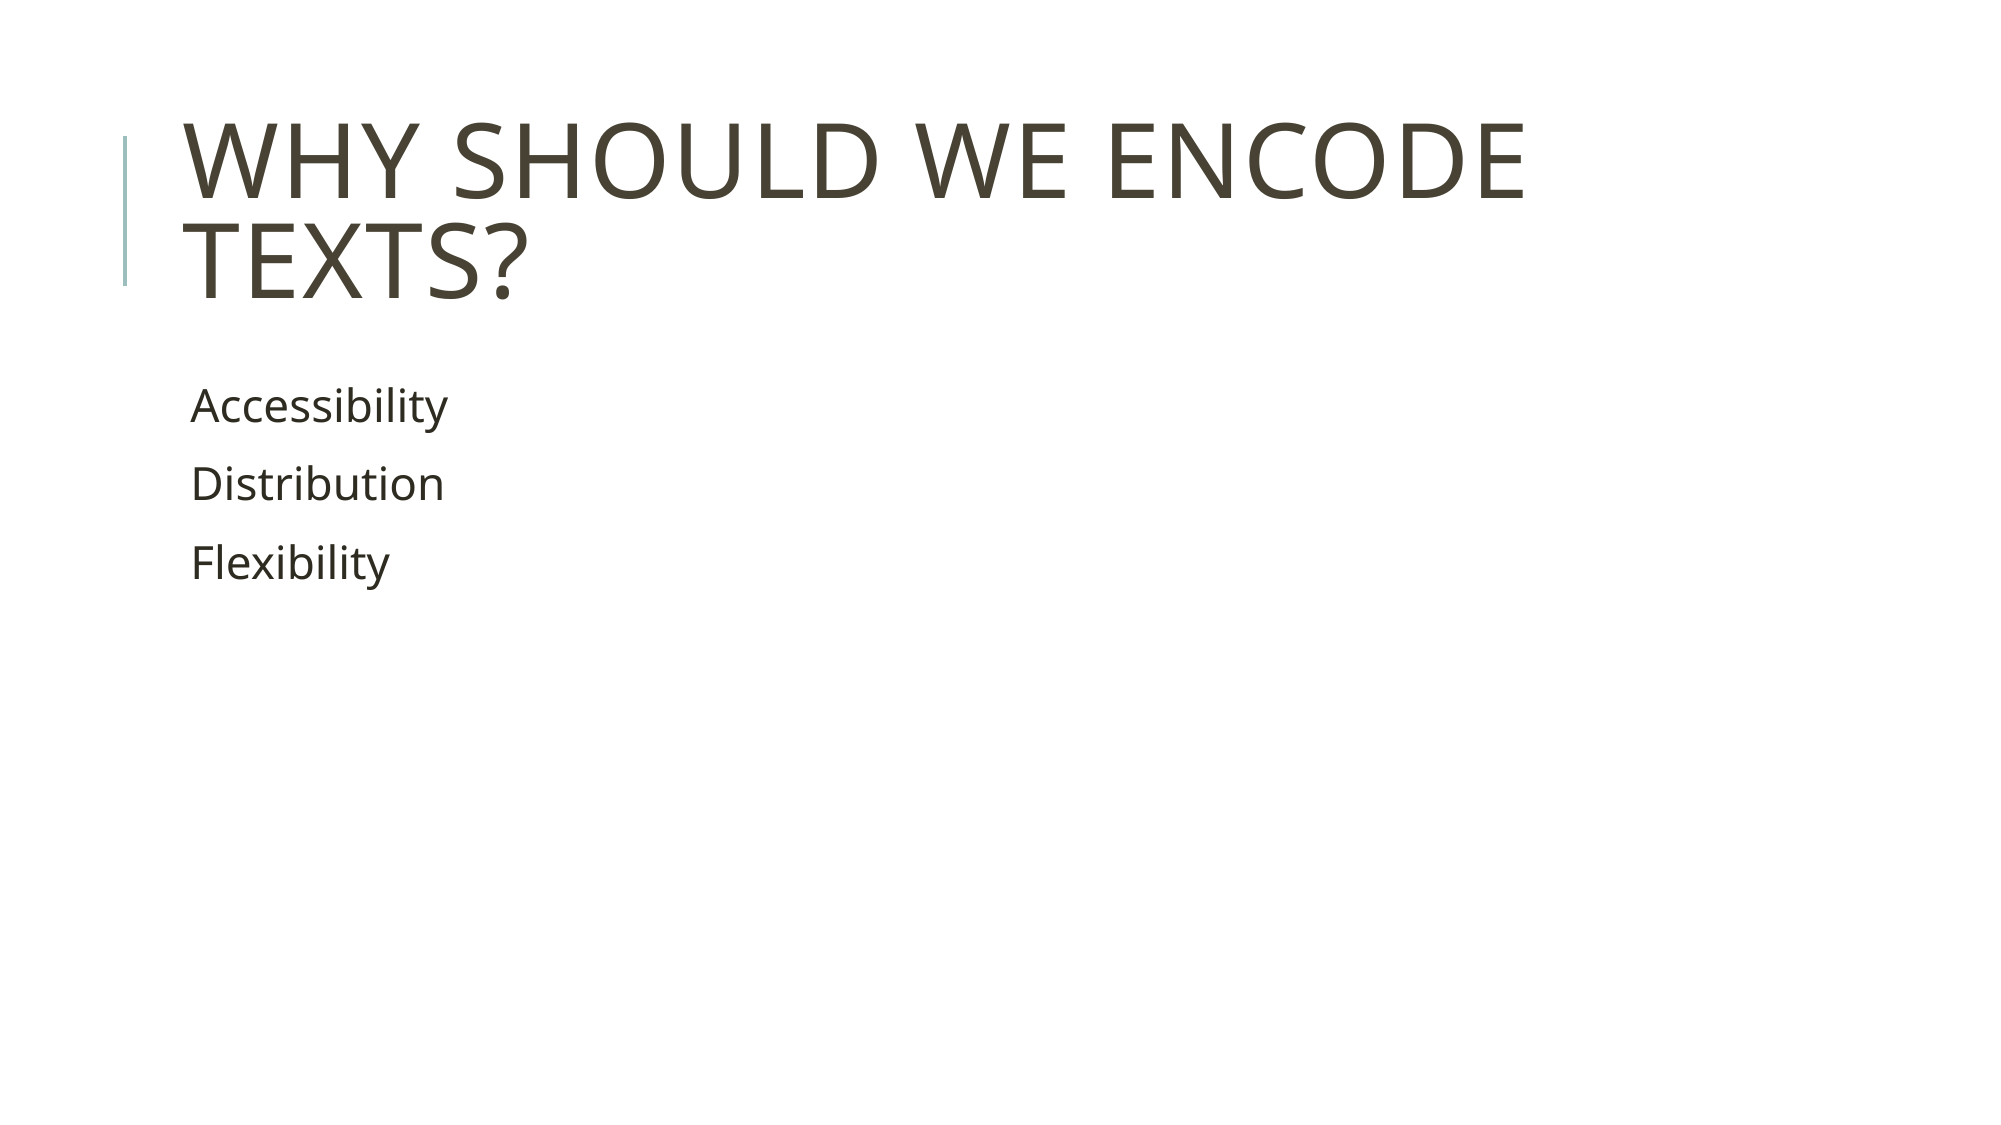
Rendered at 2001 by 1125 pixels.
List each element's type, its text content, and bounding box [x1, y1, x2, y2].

title Why should we encode texts? [168, 96, 1763, 342]
list Accessibility Distribution Flexibility [168, 375, 1763, 1035]
